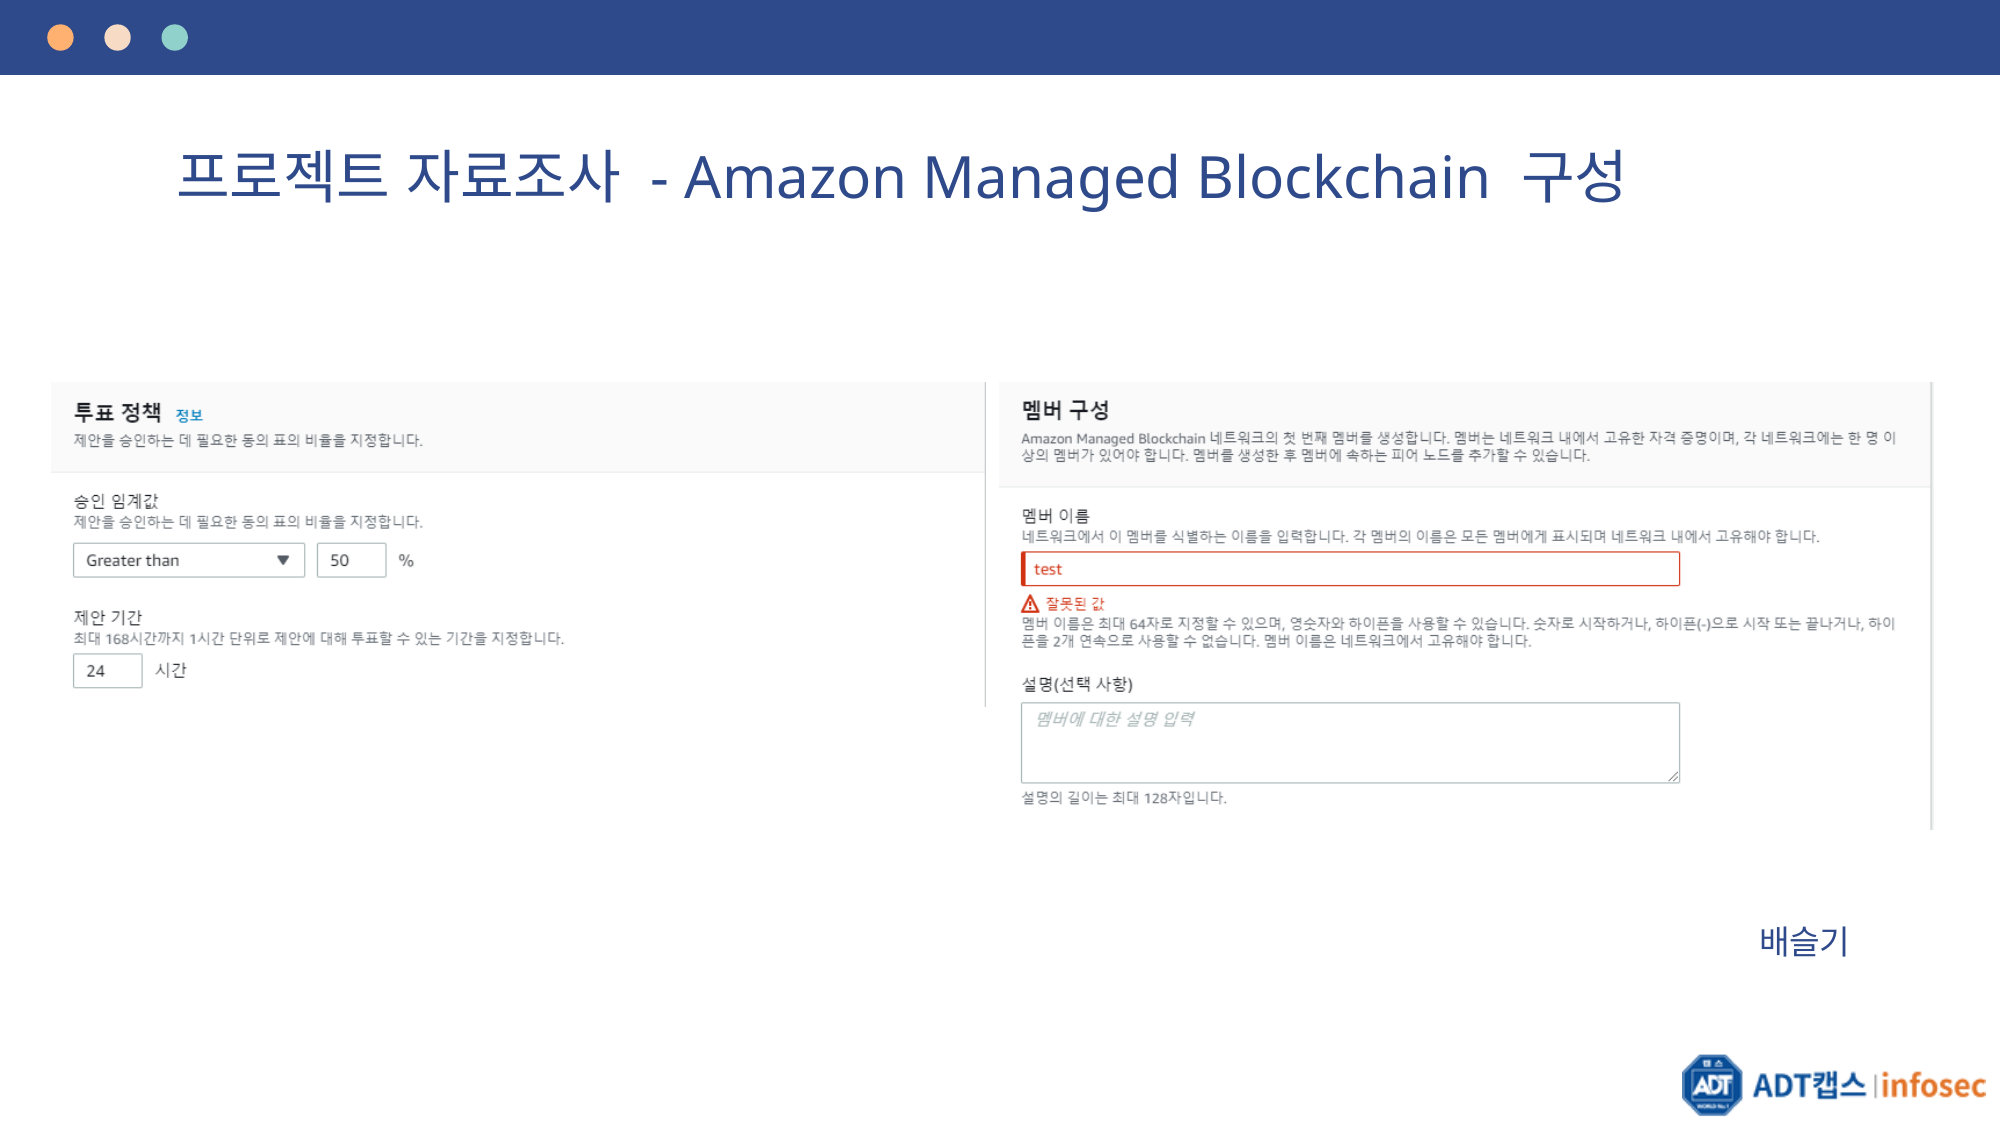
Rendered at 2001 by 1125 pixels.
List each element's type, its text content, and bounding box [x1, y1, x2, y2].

text_box 배슬기 [1744, 913, 1986, 969]
title 프로젝트 자료조사 - Amazon Managed Blockchain 구성 [156, 120, 1844, 223]
picture [999, 382, 1935, 830]
picture [51, 382, 986, 707]
picture [1682, 1052, 1986, 1118]
